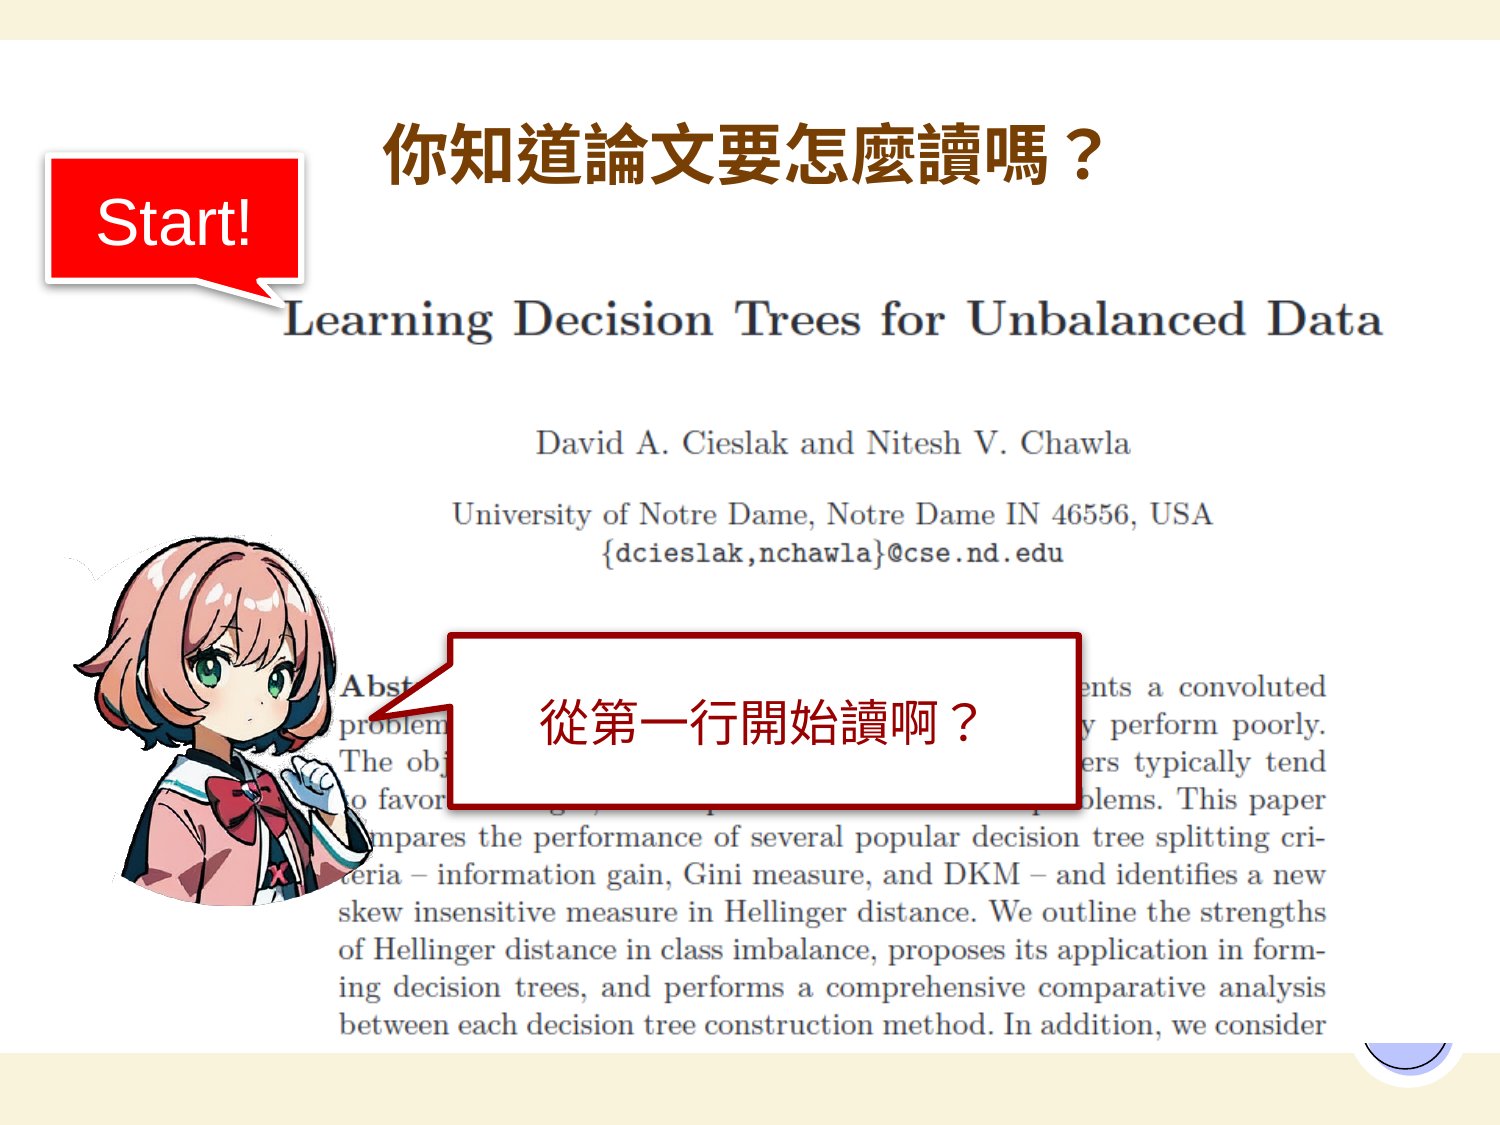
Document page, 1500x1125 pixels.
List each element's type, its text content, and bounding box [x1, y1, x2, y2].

picture [64, 207, 1500, 1043]
slide_number ‹#› [1363, 1052, 1454, 1071]
title 你知道論文要怎麼讀嗎？ [117, 105, 1383, 206]
text_box Start! [48, 155, 302, 281]
